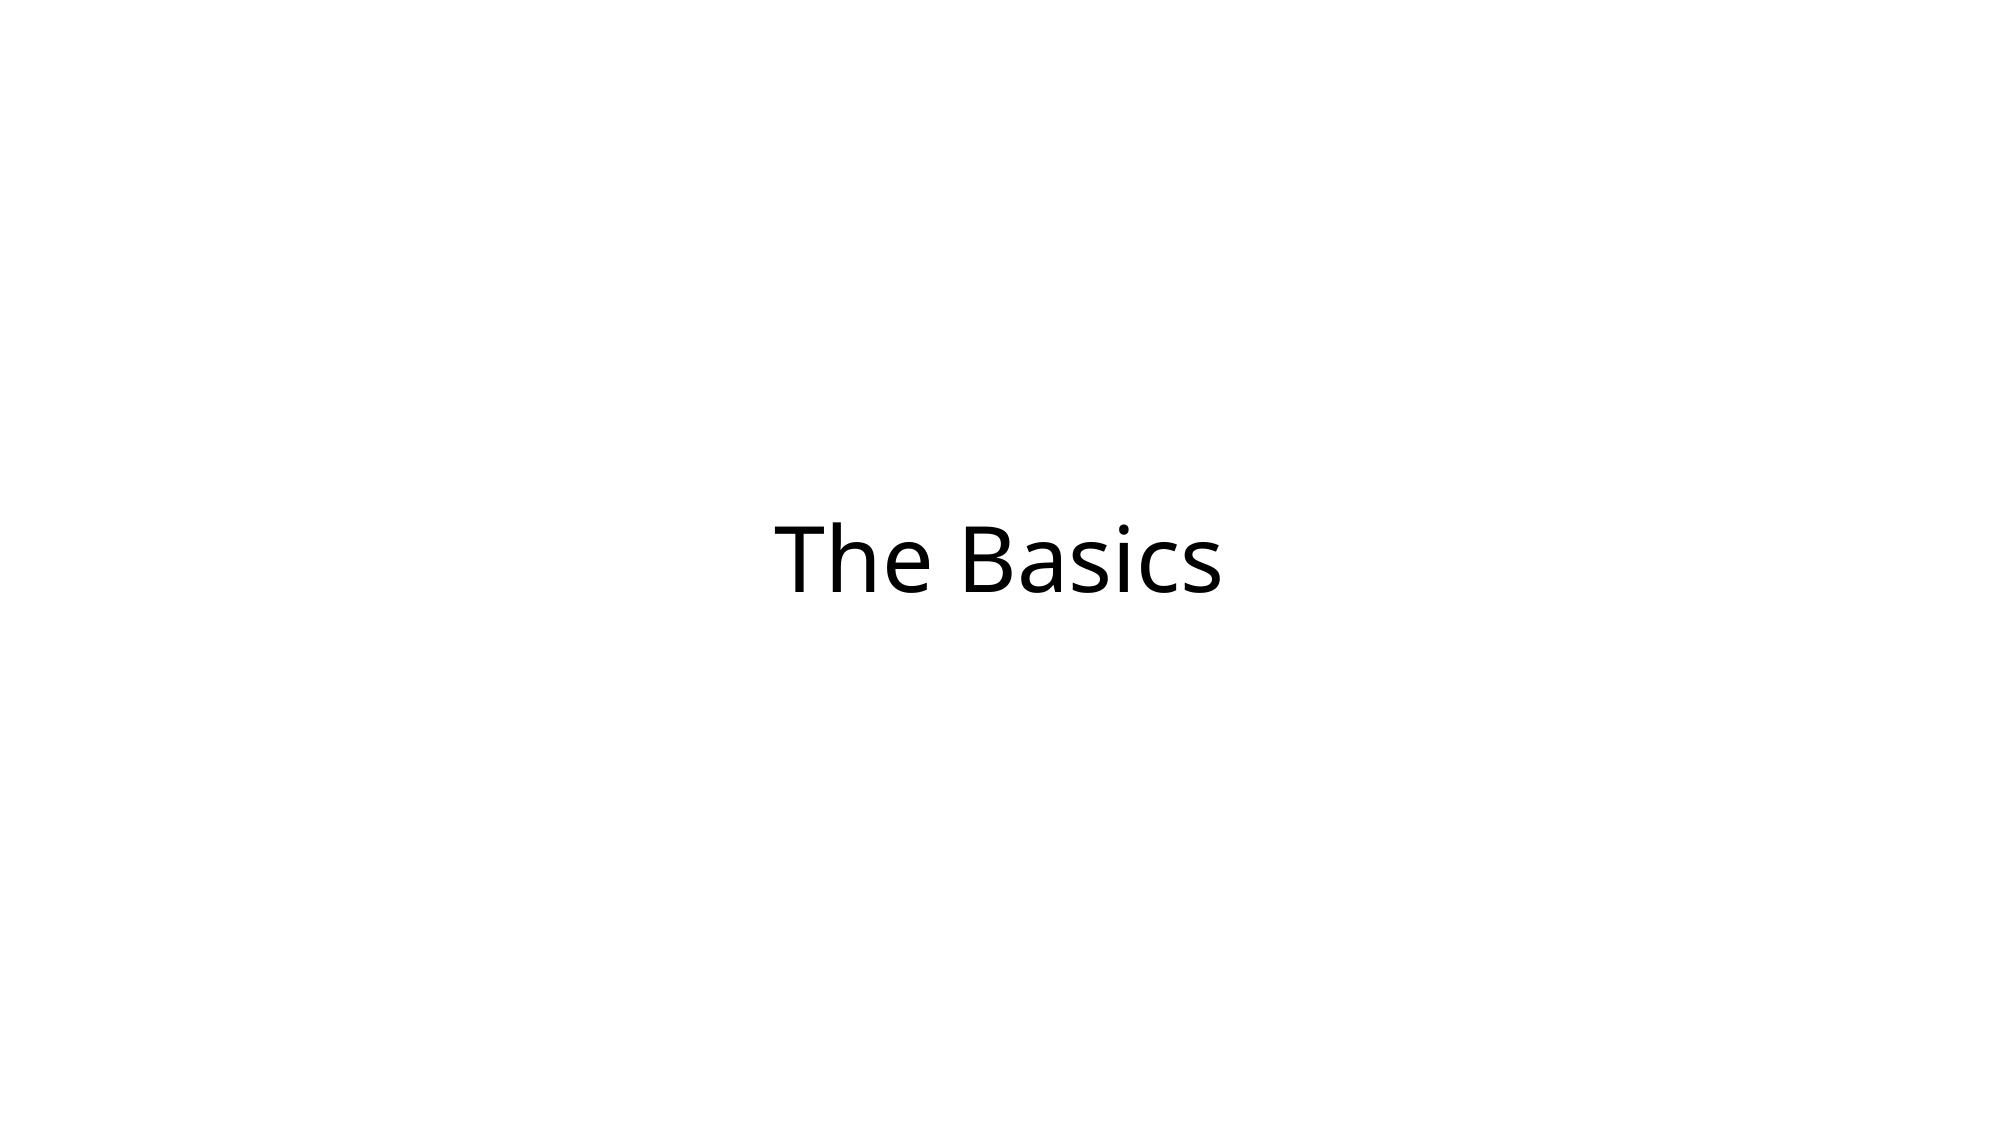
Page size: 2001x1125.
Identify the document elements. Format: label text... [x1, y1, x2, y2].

title The Basics [137, 453, 1863, 672]
